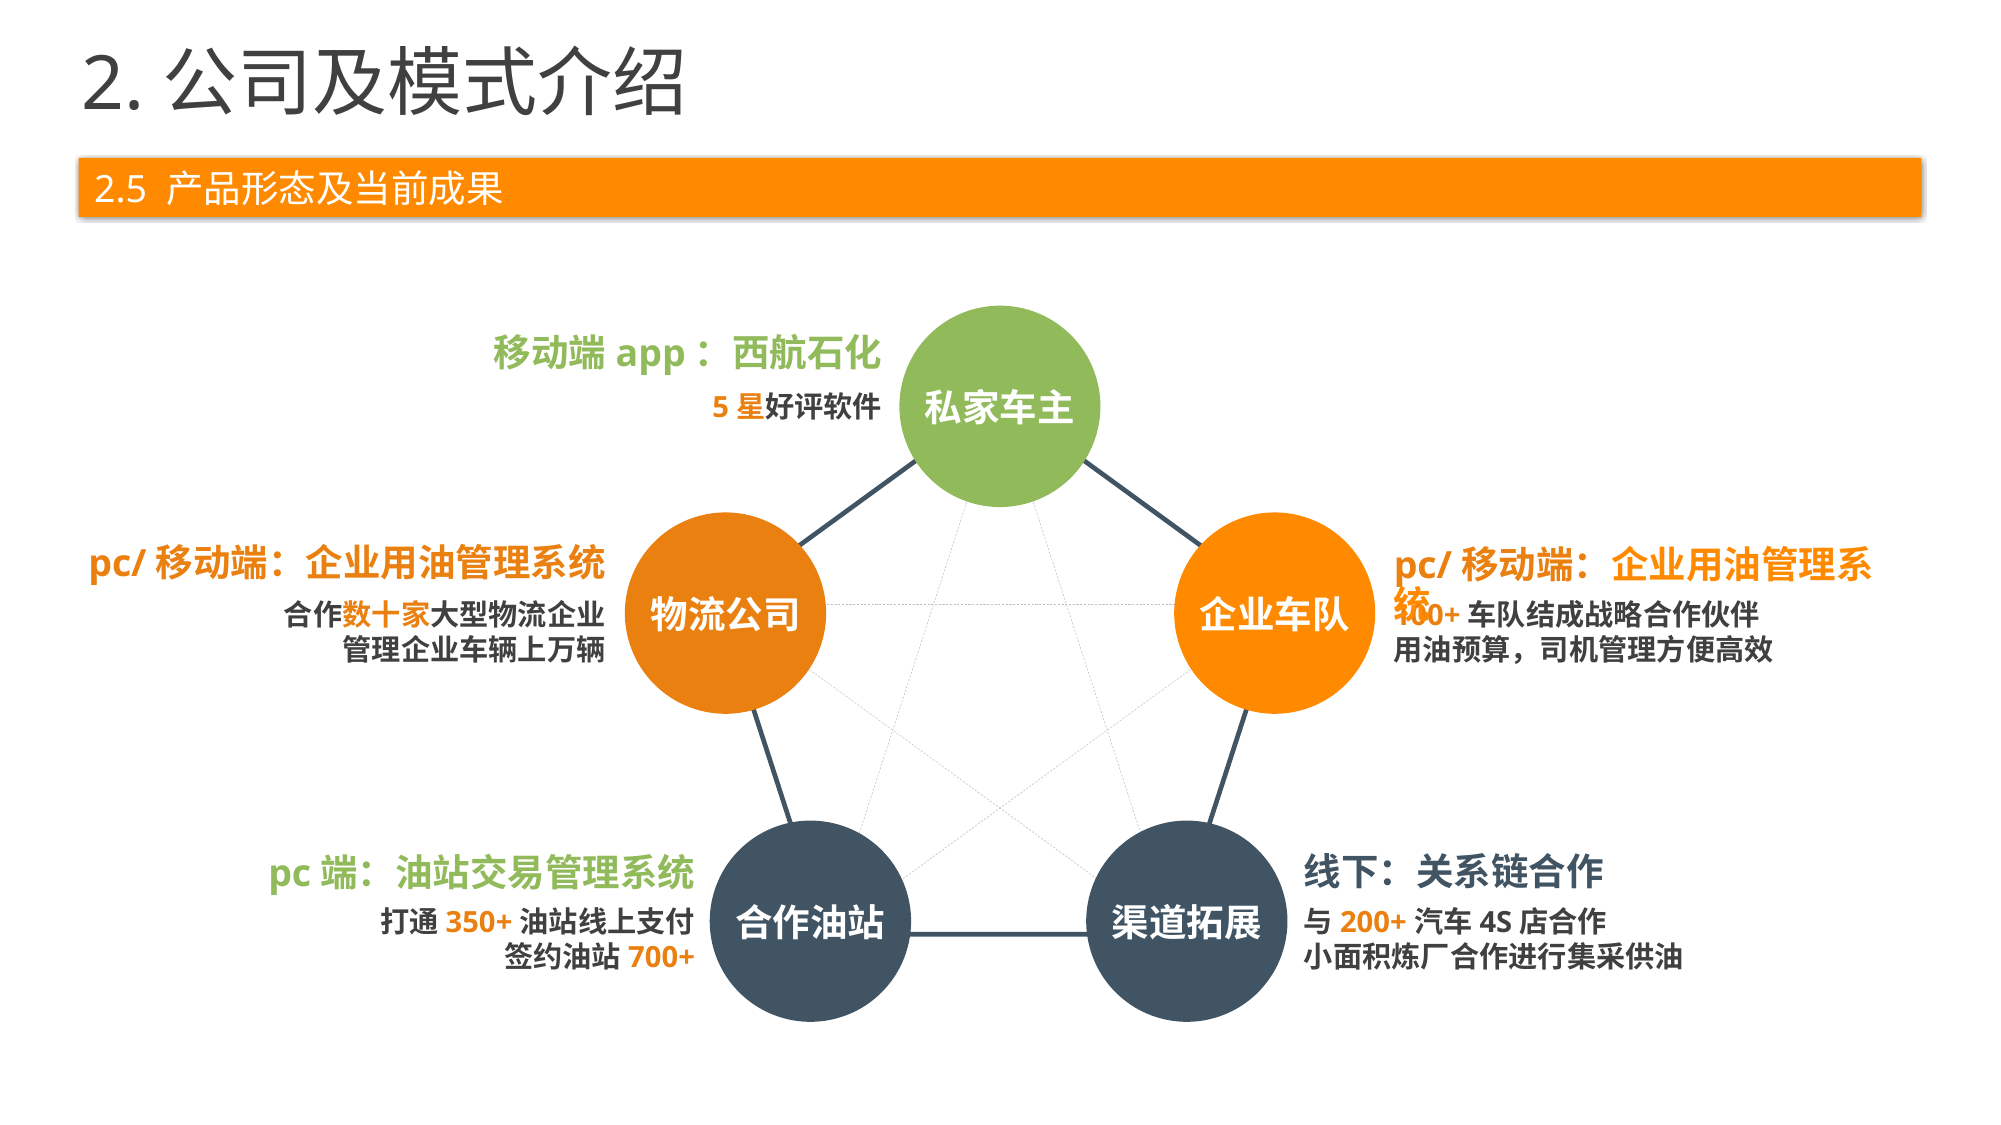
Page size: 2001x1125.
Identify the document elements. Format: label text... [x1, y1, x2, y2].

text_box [395, 334, 883, 425]
text_box 2.5 产品形态及当前成果 [94, 164, 1849, 210]
text_box [78, 157, 1922, 218]
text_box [1393, 545, 1909, 704]
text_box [899, 305, 1101, 507]
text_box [719, 399, 1281, 935]
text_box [1174, 512, 1376, 714]
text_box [1086, 820, 1288, 1022]
text_box 2.公司及模式介绍 [81, 51, 1922, 124]
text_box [52, 544, 606, 669]
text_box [221, 853, 696, 977]
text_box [709, 820, 912, 1022]
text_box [1303, 853, 1751, 976]
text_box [624, 512, 827, 714]
